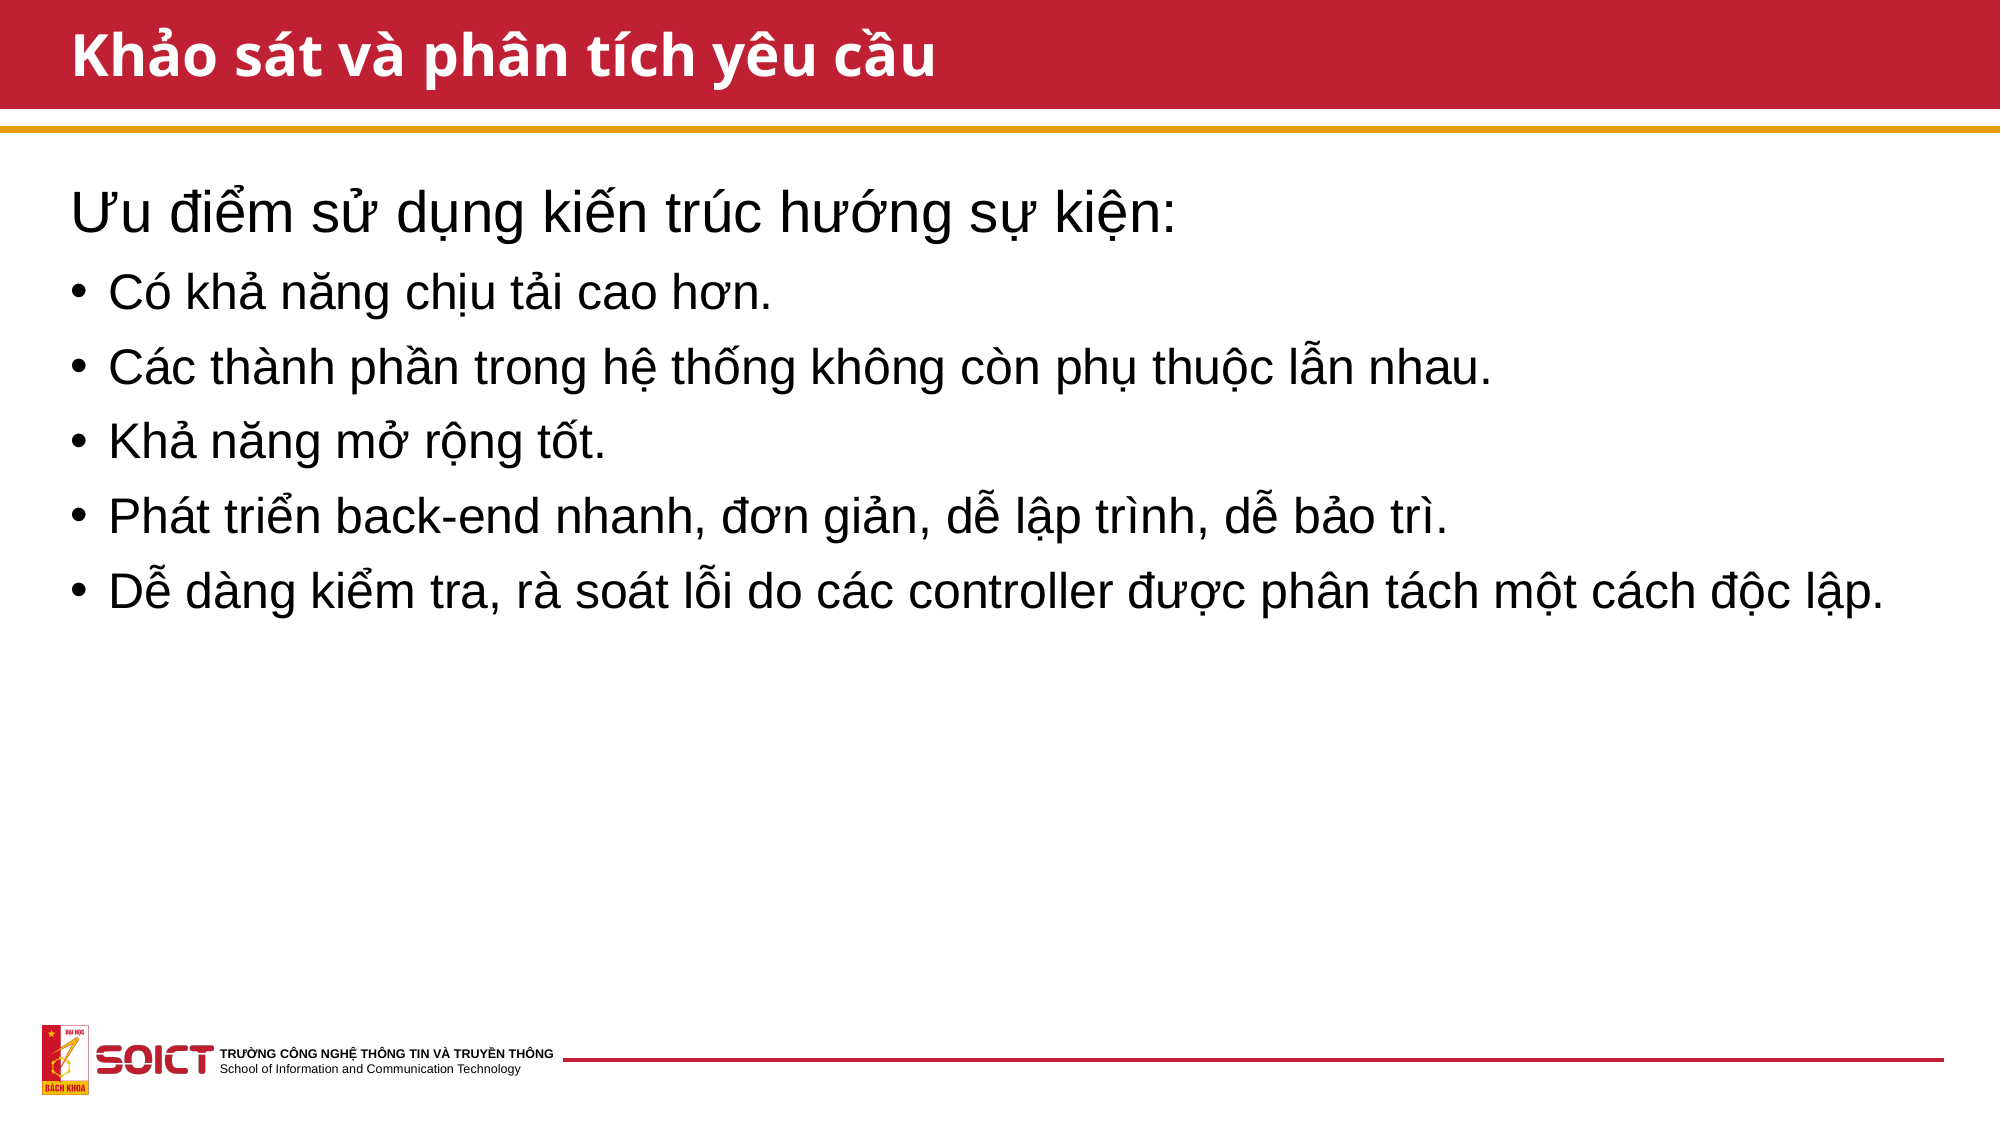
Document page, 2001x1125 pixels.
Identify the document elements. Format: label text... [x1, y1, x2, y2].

picture [42, 1025, 214, 1095]
title Khảo sát và phân tích yêu cầu [55, 18, 1945, 90]
list Ưu điểm sử dụng kiến trúc hướng sự kiện: Có khả năng chịu tải cao hơn. Các thành phần trong hệ thống không còn phụ thuộc lẫn nhau. Khả năng mở rộng tốt. Phát triển back-end nhanh, đơn giản, dễ lập trình, dễ bảo trì. Dễ dàng kiểm tra, rà soát lỗi do các controller được phân tách một cách độc lập. [55, 174, 1945, 853]
